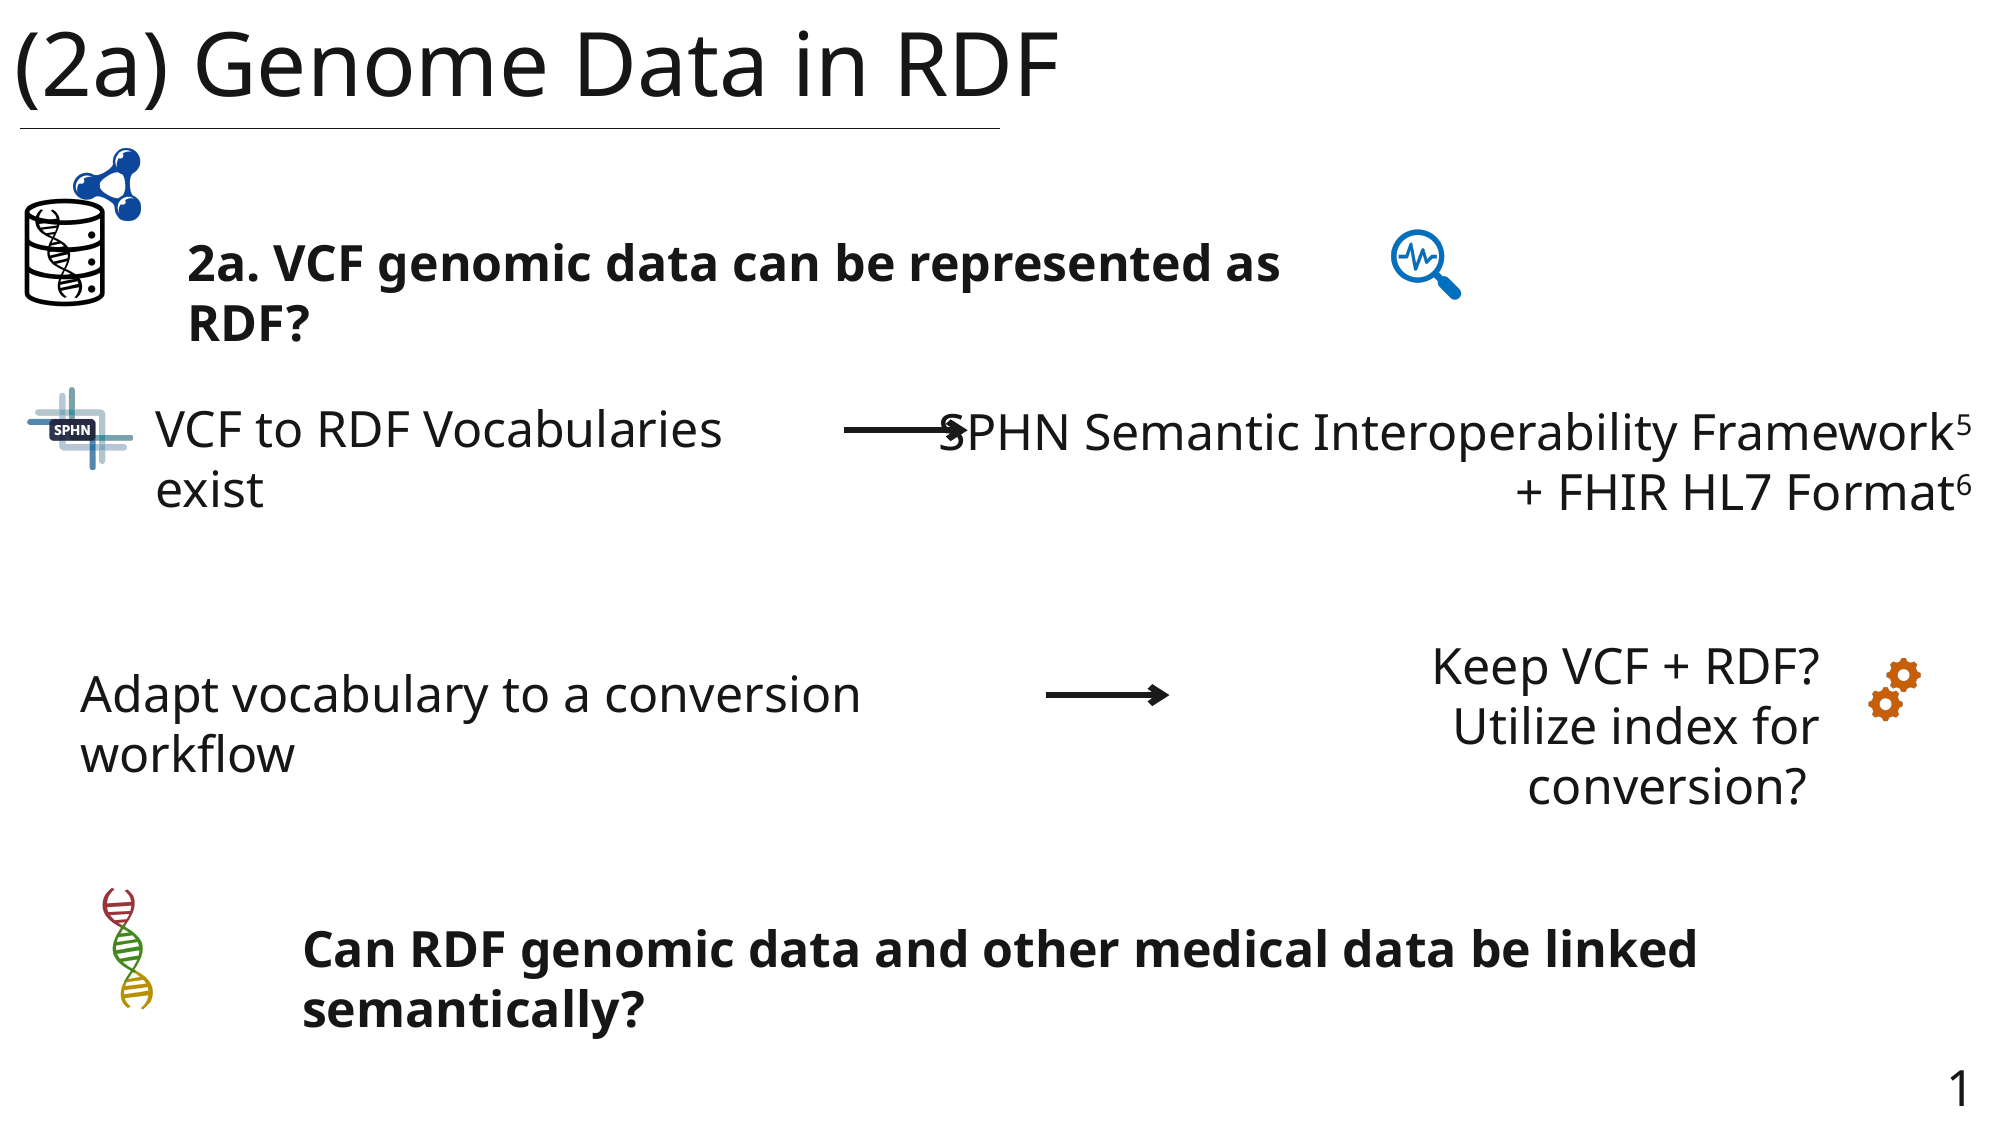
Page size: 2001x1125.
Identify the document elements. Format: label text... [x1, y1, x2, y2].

text_box (2a) Genome Data in RDF [0, 0, 1305, 122]
text_box 2a. VCF genomic data can be represented as RDF? [172, 224, 1383, 360]
text_box Can RDF genomic data and other medical data be linked semantically? [287, 909, 1938, 1045]
text_box 12 [1909, 1049, 1991, 1125]
picture [96, 887, 159, 1012]
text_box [0, 148, 142, 316]
picture [1384, 221, 1469, 307]
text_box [65, 626, 1933, 764]
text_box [27, 387, 1988, 530]
